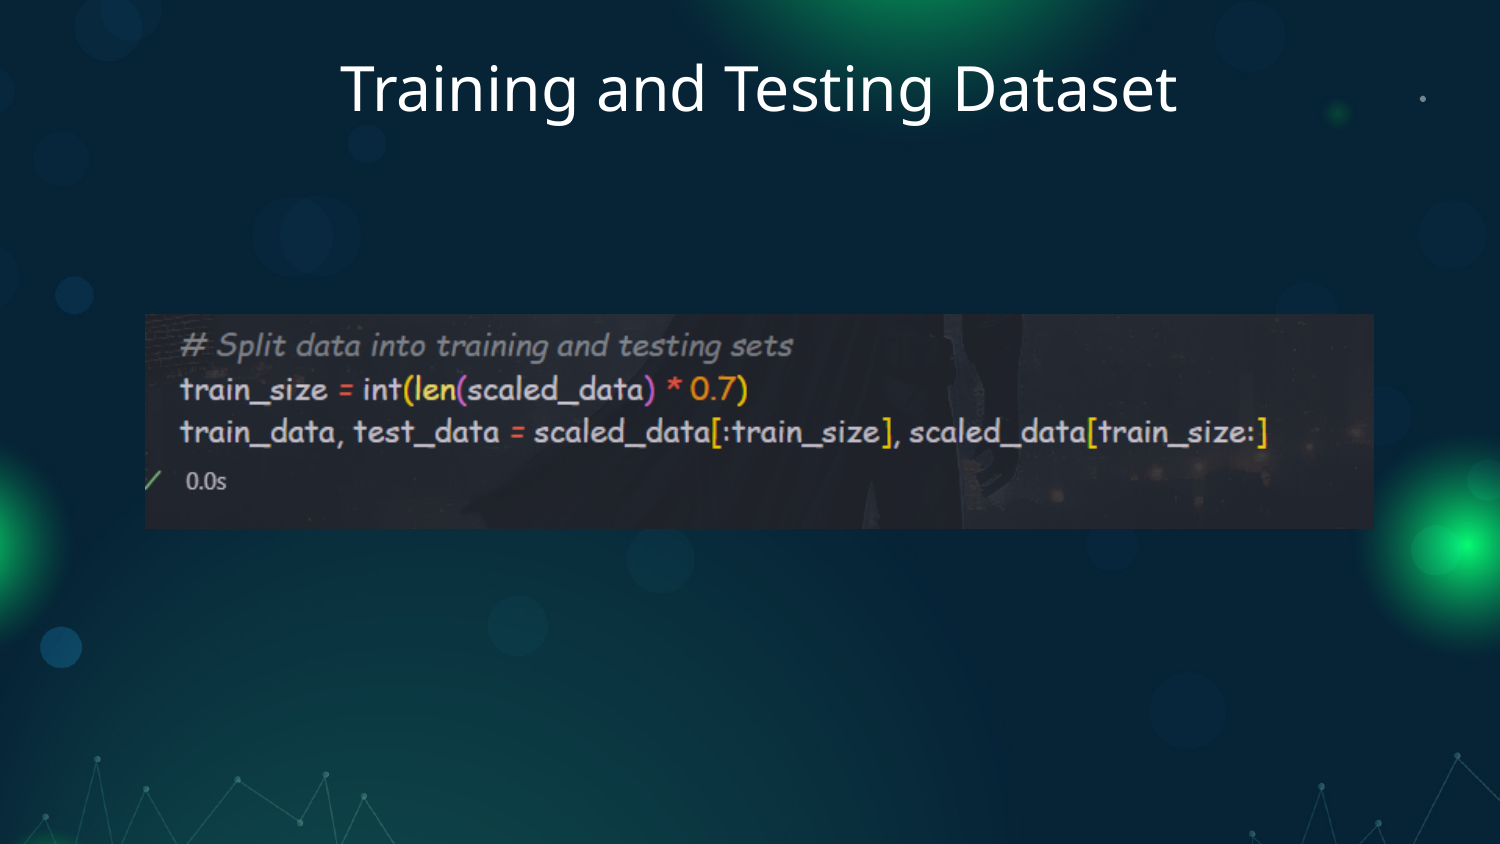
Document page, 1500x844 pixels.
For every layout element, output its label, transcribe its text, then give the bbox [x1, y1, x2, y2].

title Training and Testing Dataset [127, 34, 1392, 129]
picture [0, 0, 1500, 844]
